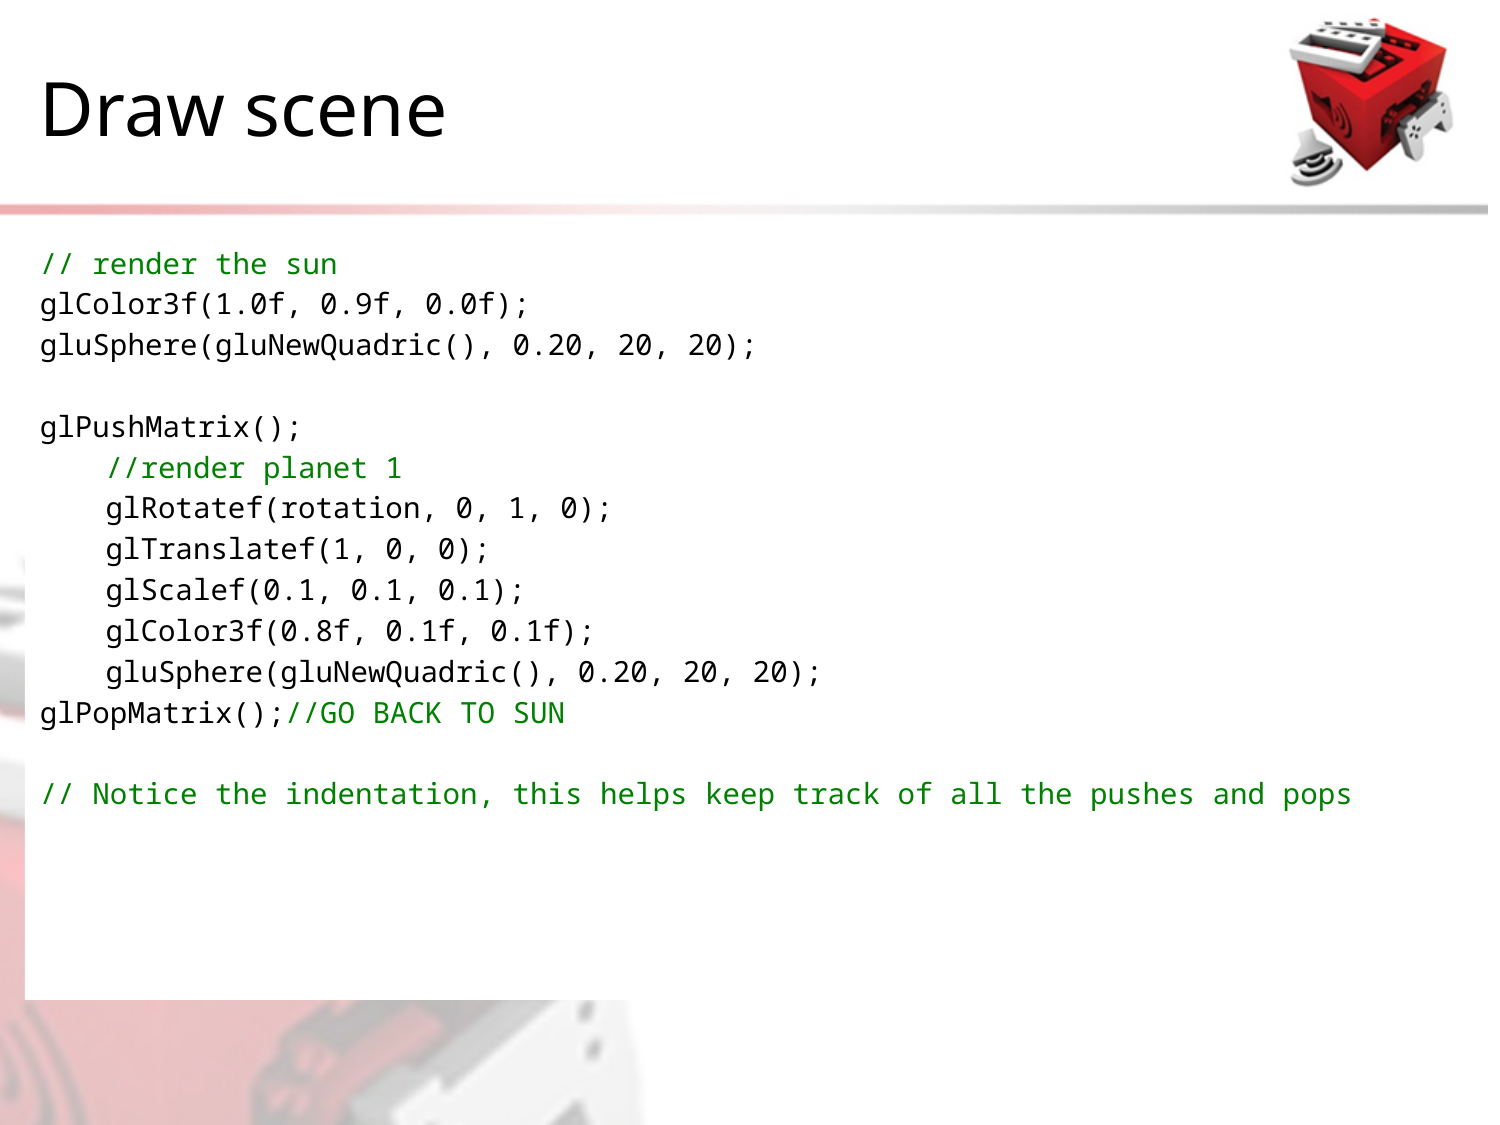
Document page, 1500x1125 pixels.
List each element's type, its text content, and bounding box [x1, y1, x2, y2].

list // render the sun glColor3f(1.0f, 0.9f, 0.0f); gluSphere(gluNewQuadric(), 0.20, 20, 20); glPushMatrix(); //render planet 1 glRotatef(rotation, 0, 1, 0); glTranslatef(1, 0, 0); glScalef(0.1, 0.1, 0.1); glColor3f(0.8f, 0.1f, 0.1f); gluSphere(gluNewQuadric(), 0.20, 20, 20); glPopMatrix();//GO BACK TO SUN // Notice the indentation, this helps keep track of all the pushes and pops [24, 237, 1450, 1000]
picture [0, 1, 1488, 1125]
title Draw scene [24, 12, 1275, 200]
